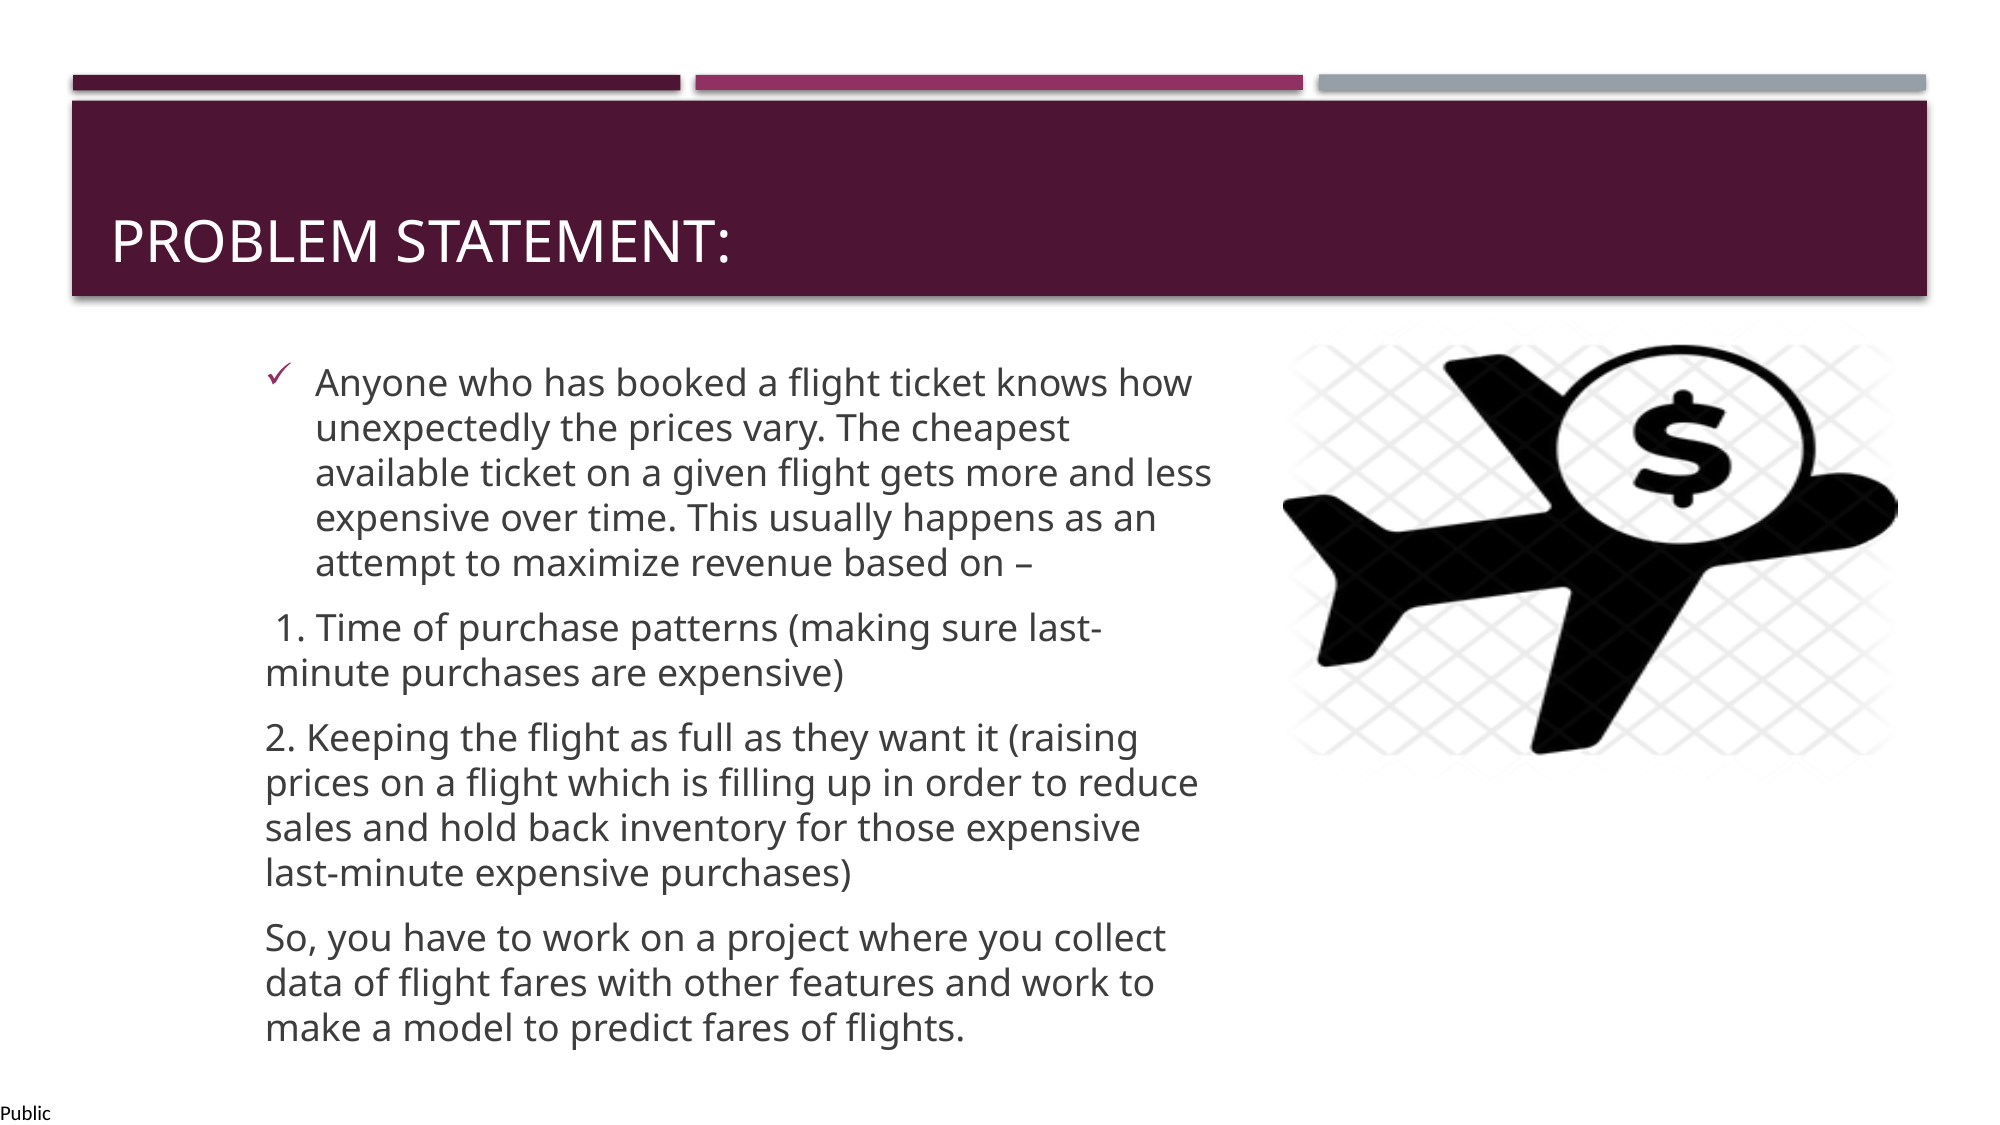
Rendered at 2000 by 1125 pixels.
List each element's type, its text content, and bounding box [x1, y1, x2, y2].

picture [1282, 313, 1898, 788]
title Problem Statement: [95, 115, 1905, 282]
list Anyone who has booked a flight ticket knows how unexpectedly the prices vary. The cheapest available ticket on a given flight gets more and less expensive over time. This usually happens as an attempt to maximize revenue based on – 1. Time of purchase patterns (making sure last-minute purchases are expensive) 2. Keeping the flight as full as they want it (raising prices on a flight which is filling up in order to reduce sales and hold back inventory for those expensive last-minute expensive purchases) So, you have to work on a project where you collect data of flight fares with other features and work to make a model to predict fares of flights. [249, 290, 1236, 1118]
